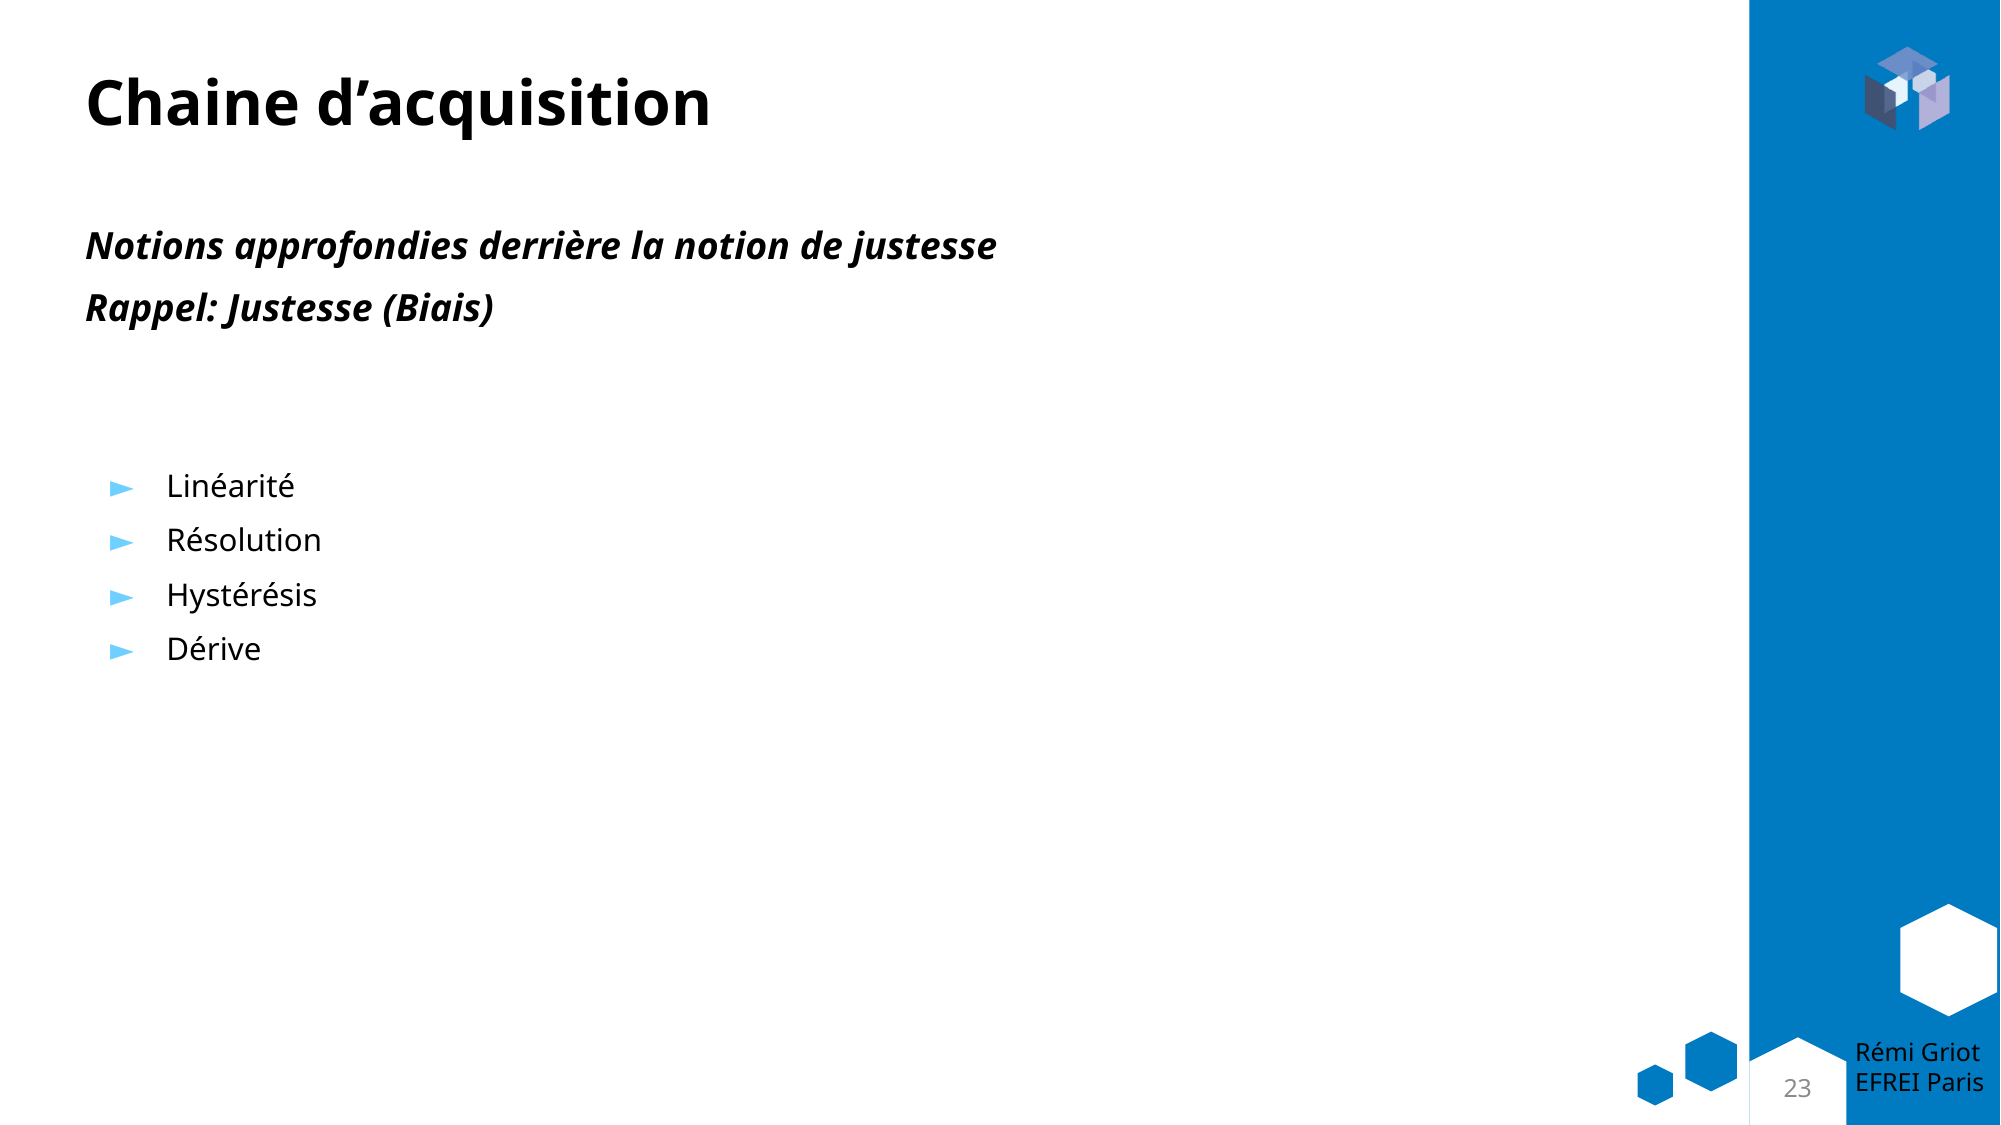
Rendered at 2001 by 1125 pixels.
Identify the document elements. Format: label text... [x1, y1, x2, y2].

picture [1858, 41, 1956, 135]
title Chaine d’acquisition [70, 0, 1693, 215]
text_box Linéarité Résolution Hystérésis Dérive [95, 462, 1718, 1124]
text_box 23 [1749, 1059, 1847, 1120]
